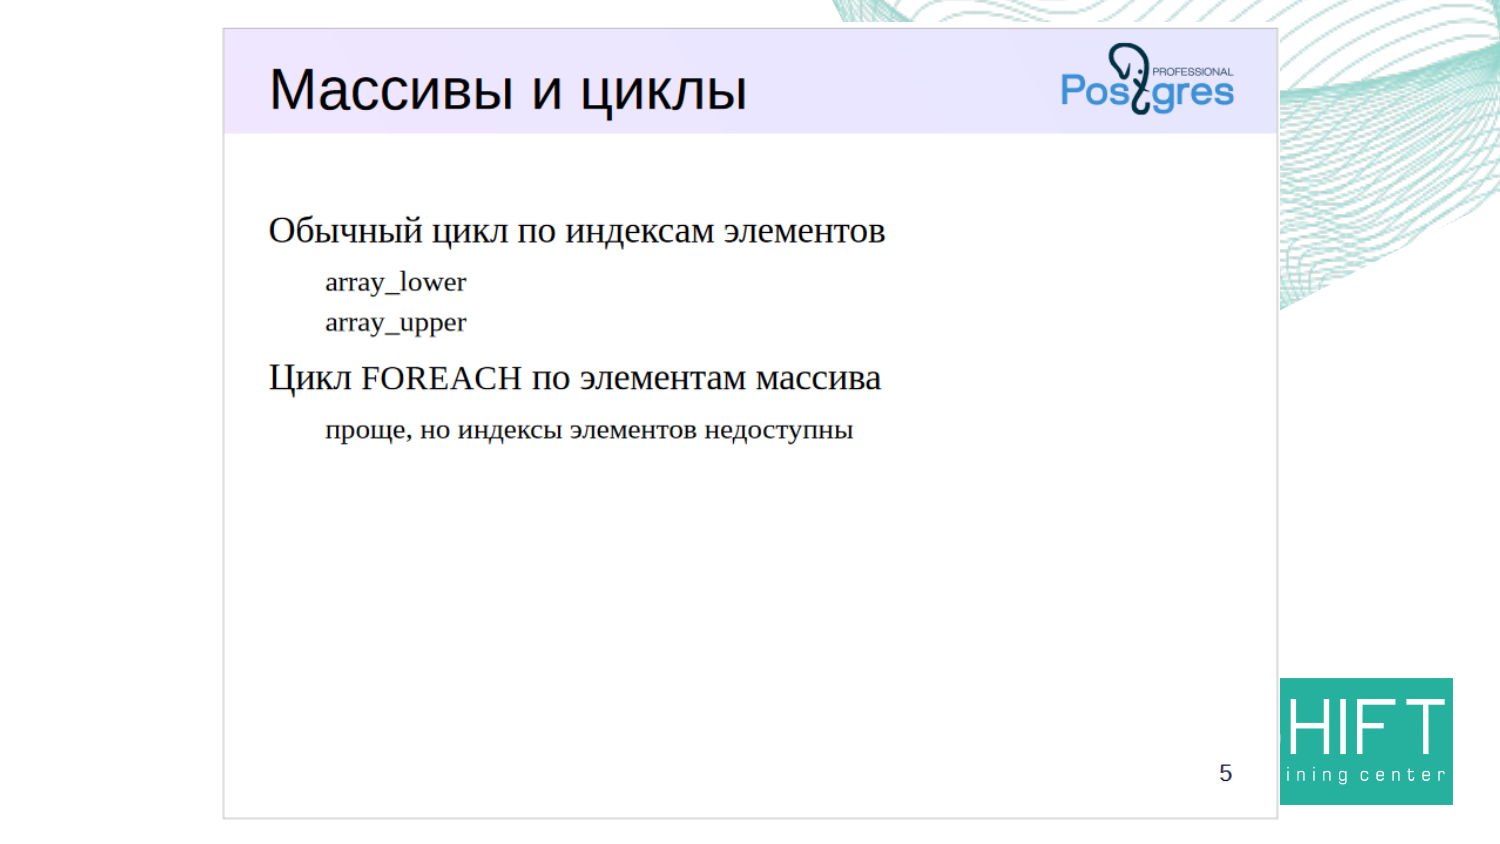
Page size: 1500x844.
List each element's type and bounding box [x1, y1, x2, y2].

picture [220, 22, 1453, 822]
